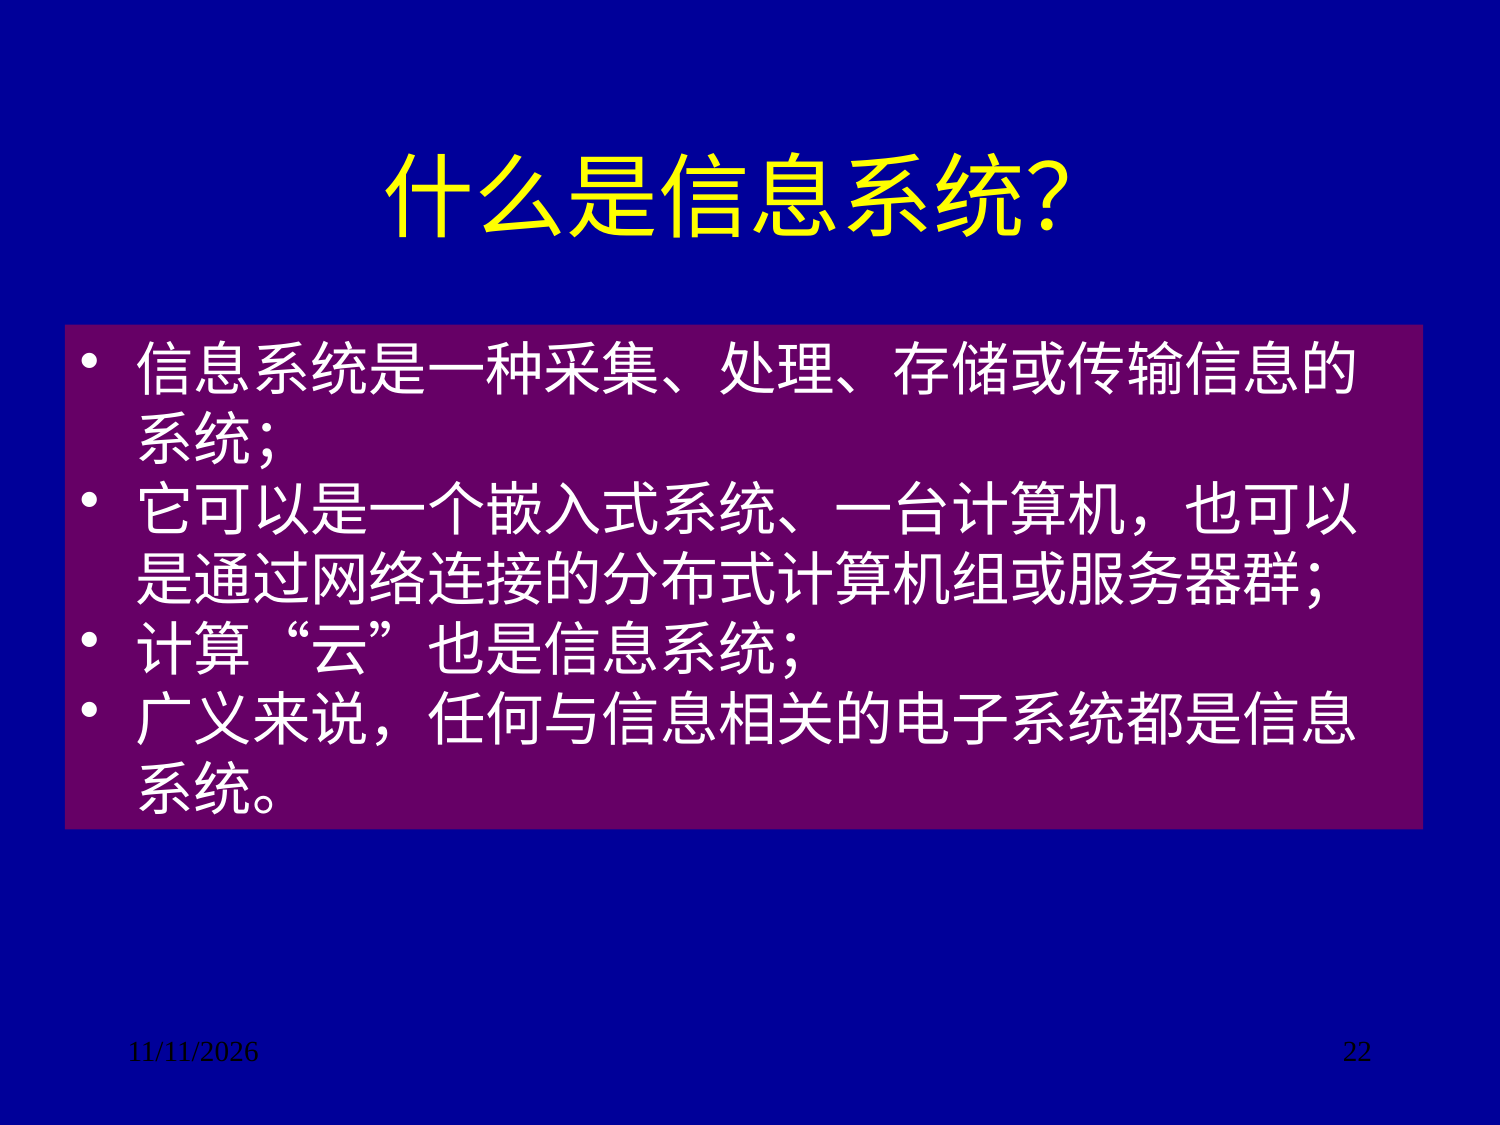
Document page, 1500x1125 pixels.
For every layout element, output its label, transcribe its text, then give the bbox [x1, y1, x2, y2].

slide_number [112, 1025, 425, 1100]
text_box 信息系统是一种采集、处理、存储或传输信息的系统； 它可以是一个嵌入式系统、一台计算机，也可以是通过网络连接的分布式计算机组或服务器群； 计算“云”也是信息系统； 广义来说，任何与信息相关的电子系统都是信息系统。 [64, 324, 1424, 830]
slide_number 22 [1074, 1025, 1388, 1100]
title 什么是信息系统？ [112, 99, 1388, 288]
